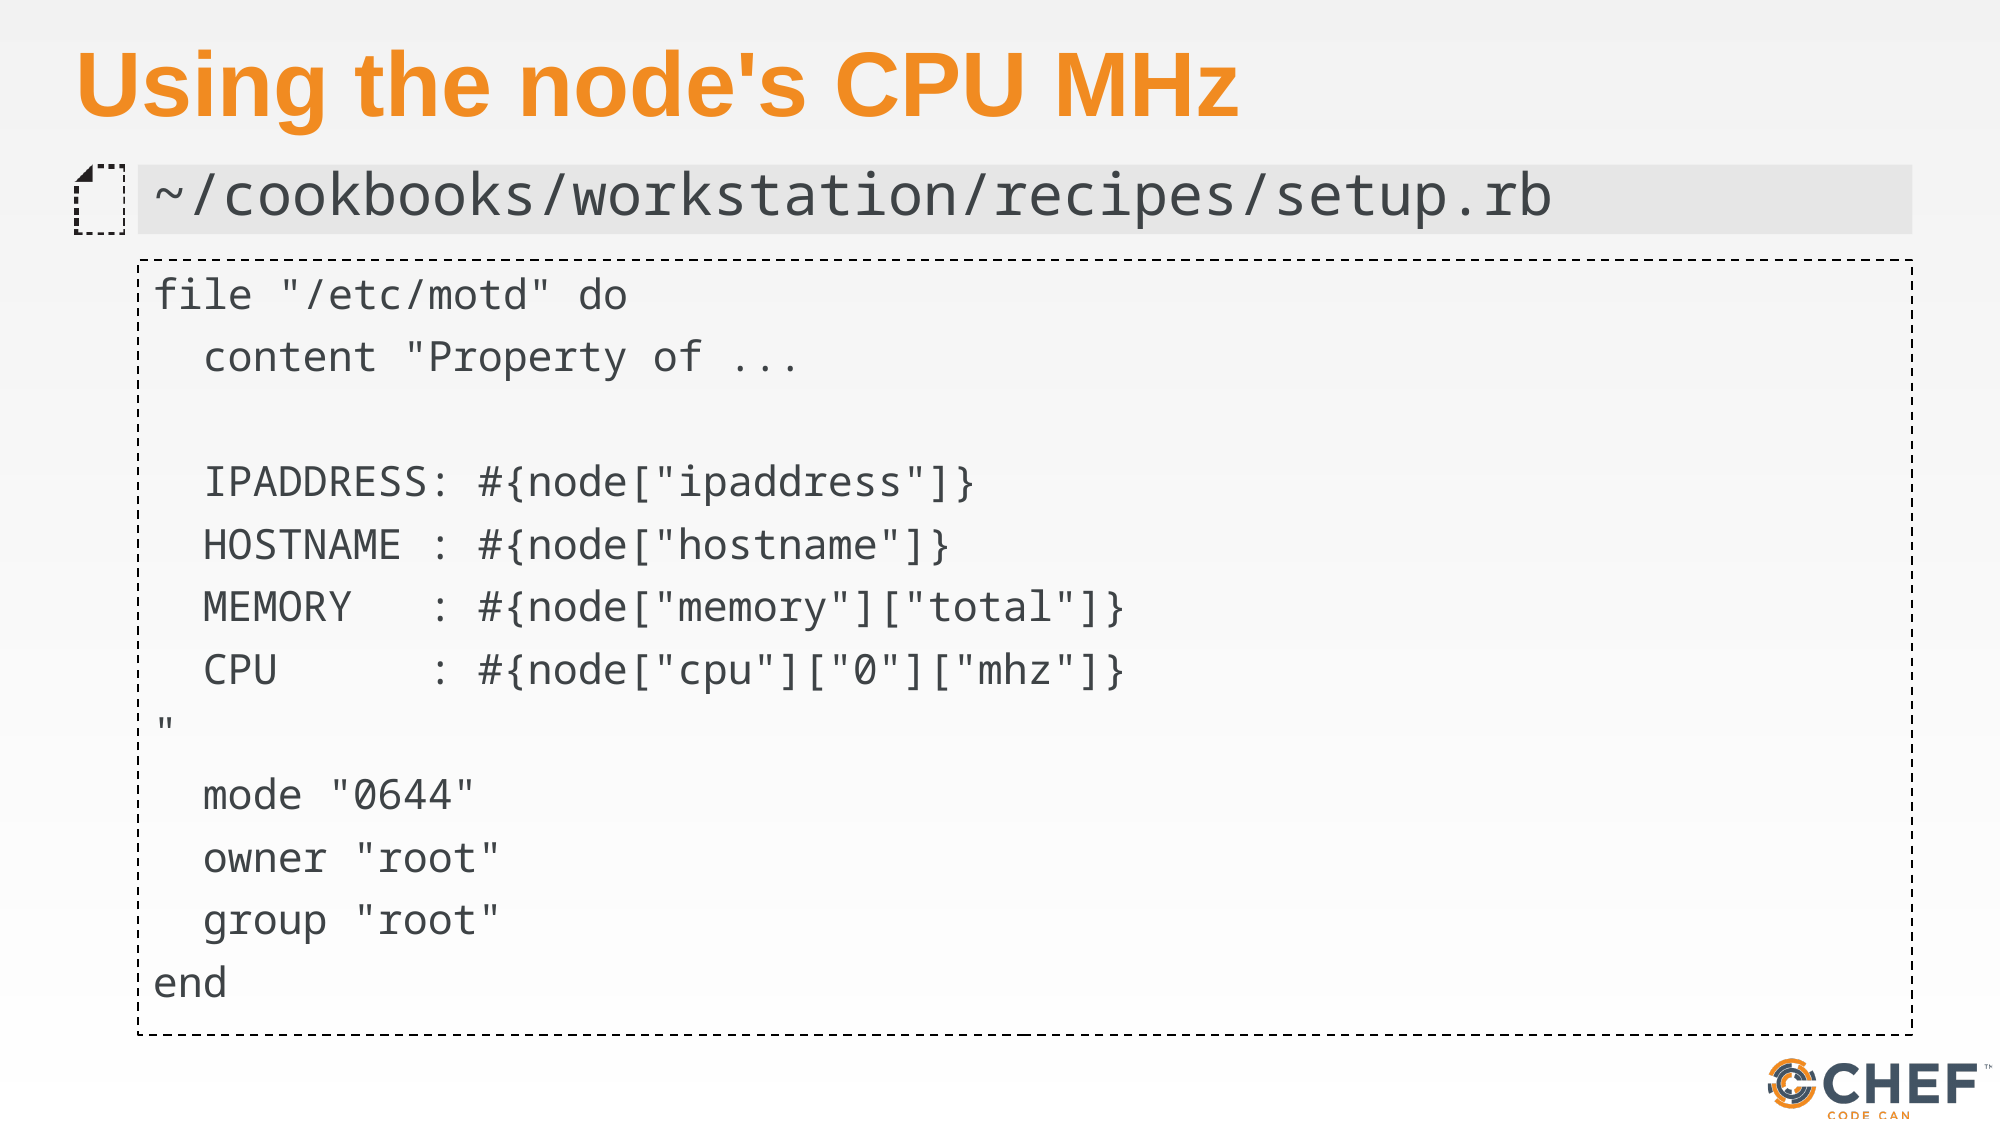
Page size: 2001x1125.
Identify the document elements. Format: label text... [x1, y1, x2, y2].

title Using the node's CPU MHz [75, 37, 1913, 140]
list file "/etc/motd" do content "Property of ... IPADDRESS: #{node["ipaddress"]} HOSTNAME : #{node["hostname"]} MEMORY : #{node["memory"]["total"]} CPU : #{node["cpu"]["0"]["mhz"]} " mode "0644" owner "root" group "root" end [137, 259, 1913, 1036]
list ~/cookbooks/workstation/recipes/setup.rb [137, 164, 1913, 235]
